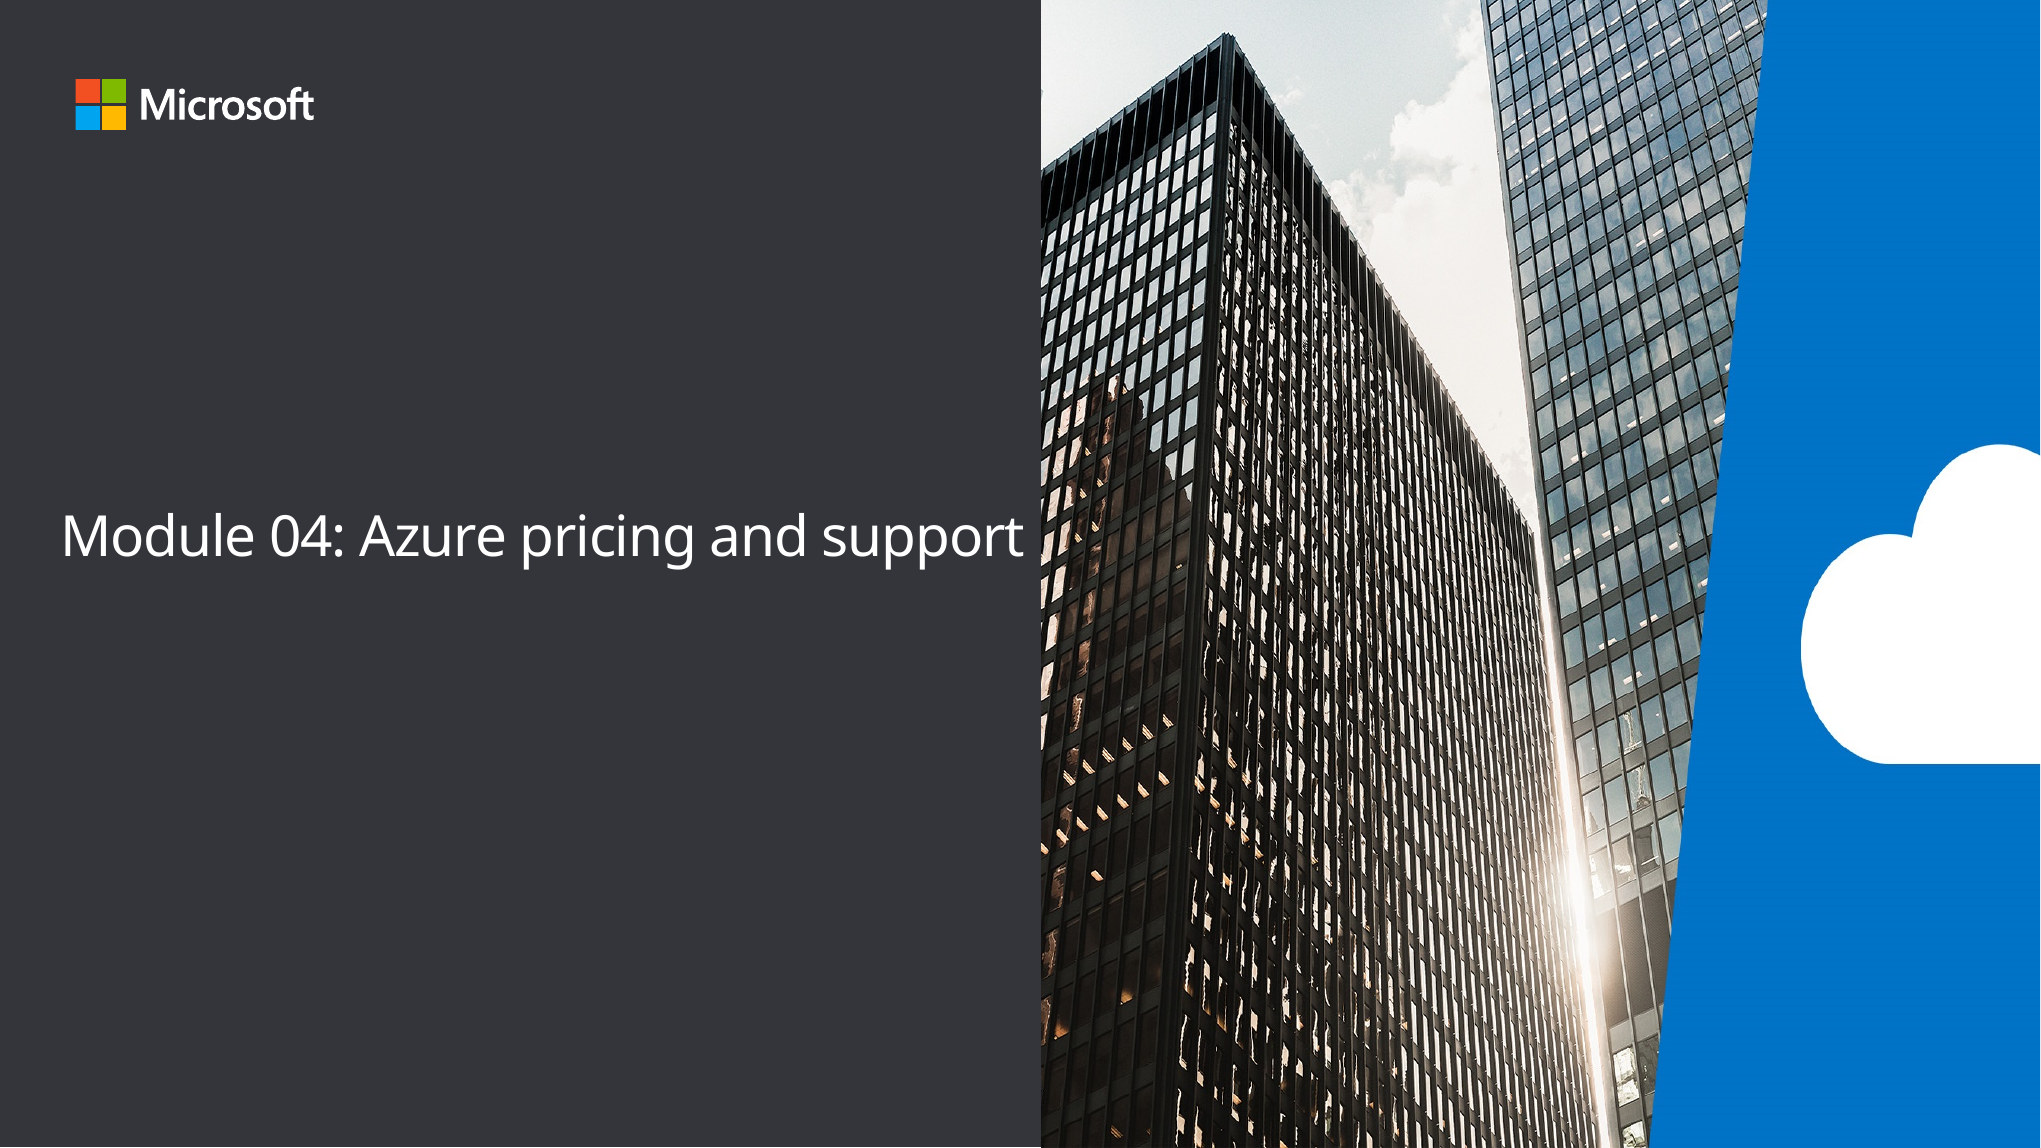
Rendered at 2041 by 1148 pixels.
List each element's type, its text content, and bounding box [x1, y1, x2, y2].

picture [1041, 0, 2041, 1148]
title Module 04: Azure pricing and support [45, 459, 1041, 613]
